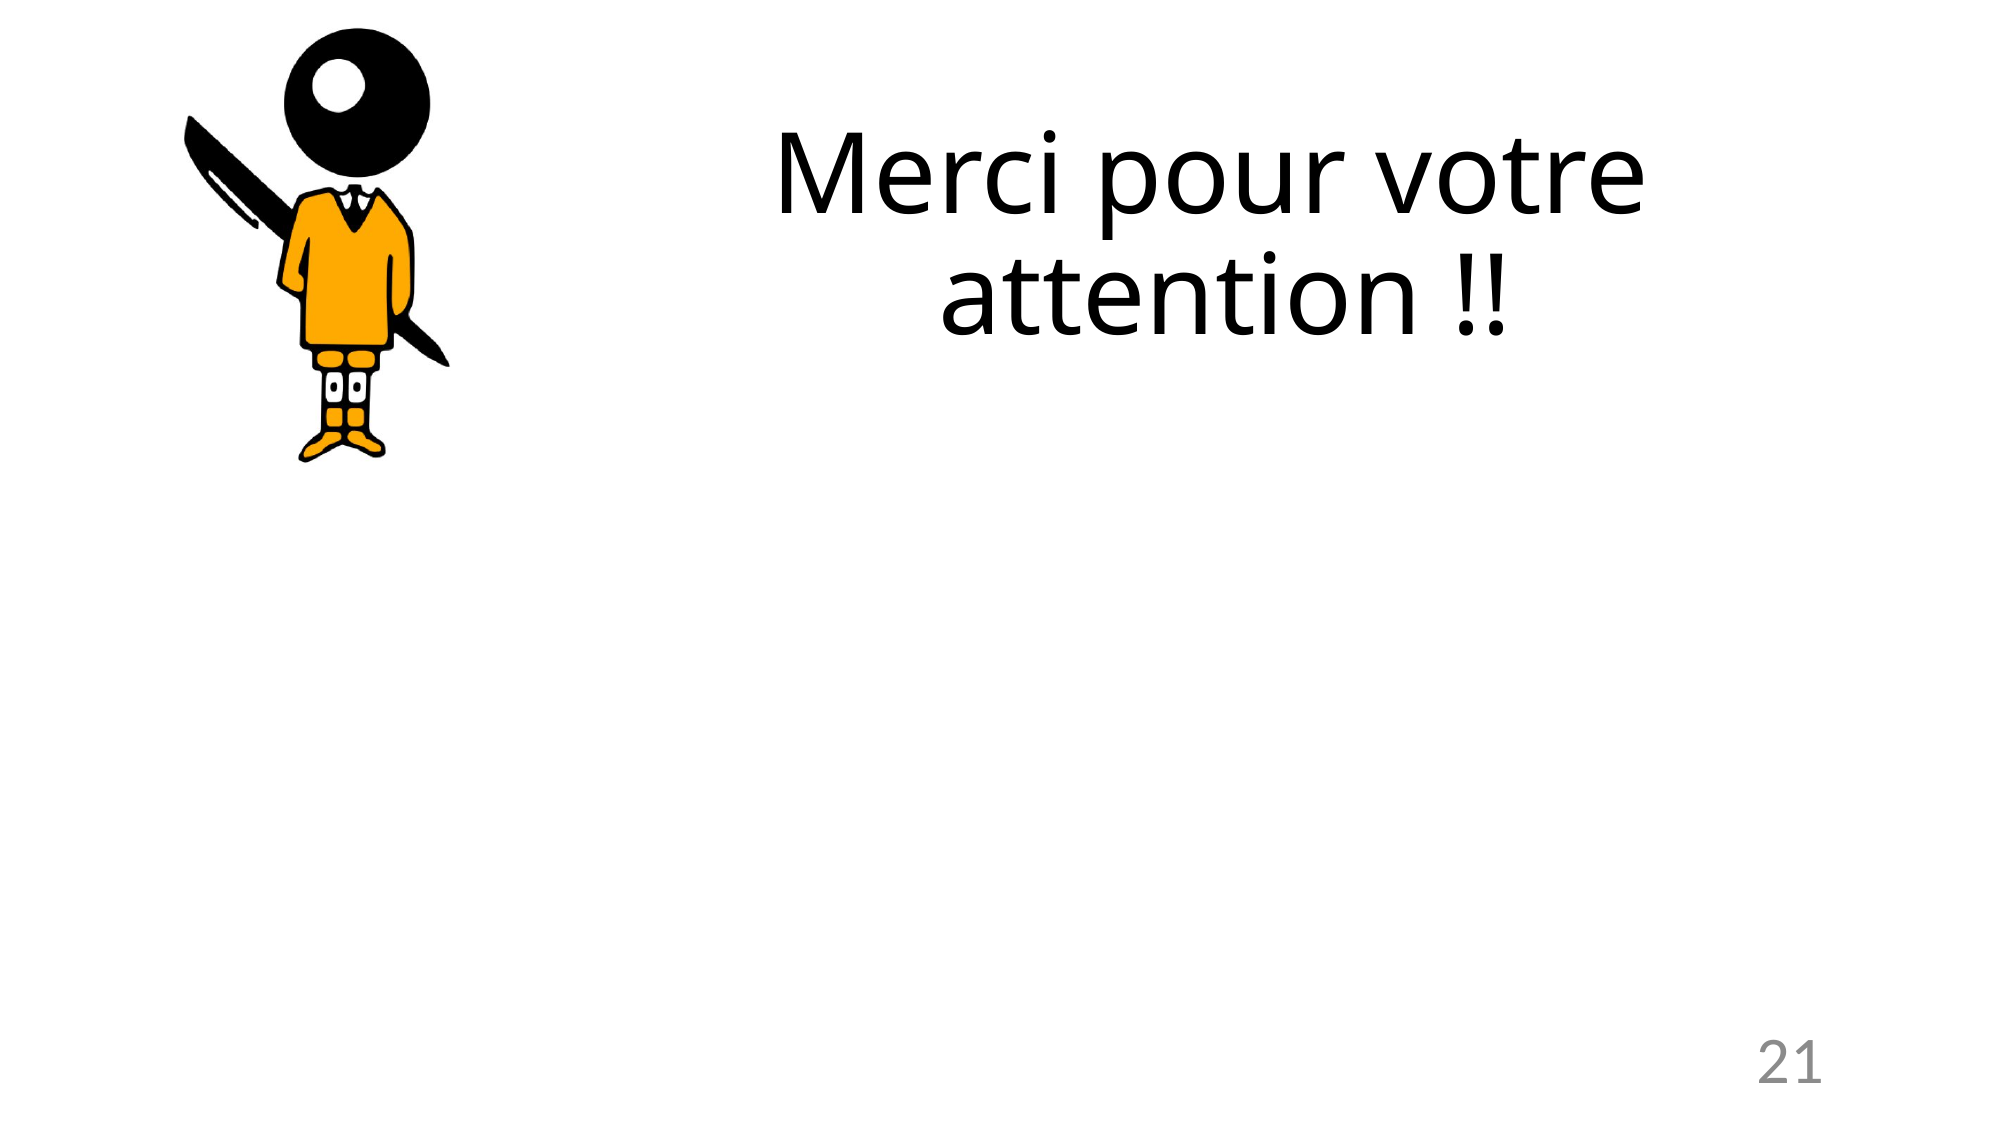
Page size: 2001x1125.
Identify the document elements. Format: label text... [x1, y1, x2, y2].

title Merci pour votre attention !! [633, 128, 1840, 347]
picture [0, 0, 633, 475]
slide_number 21 [1389, 1026, 1840, 1087]
